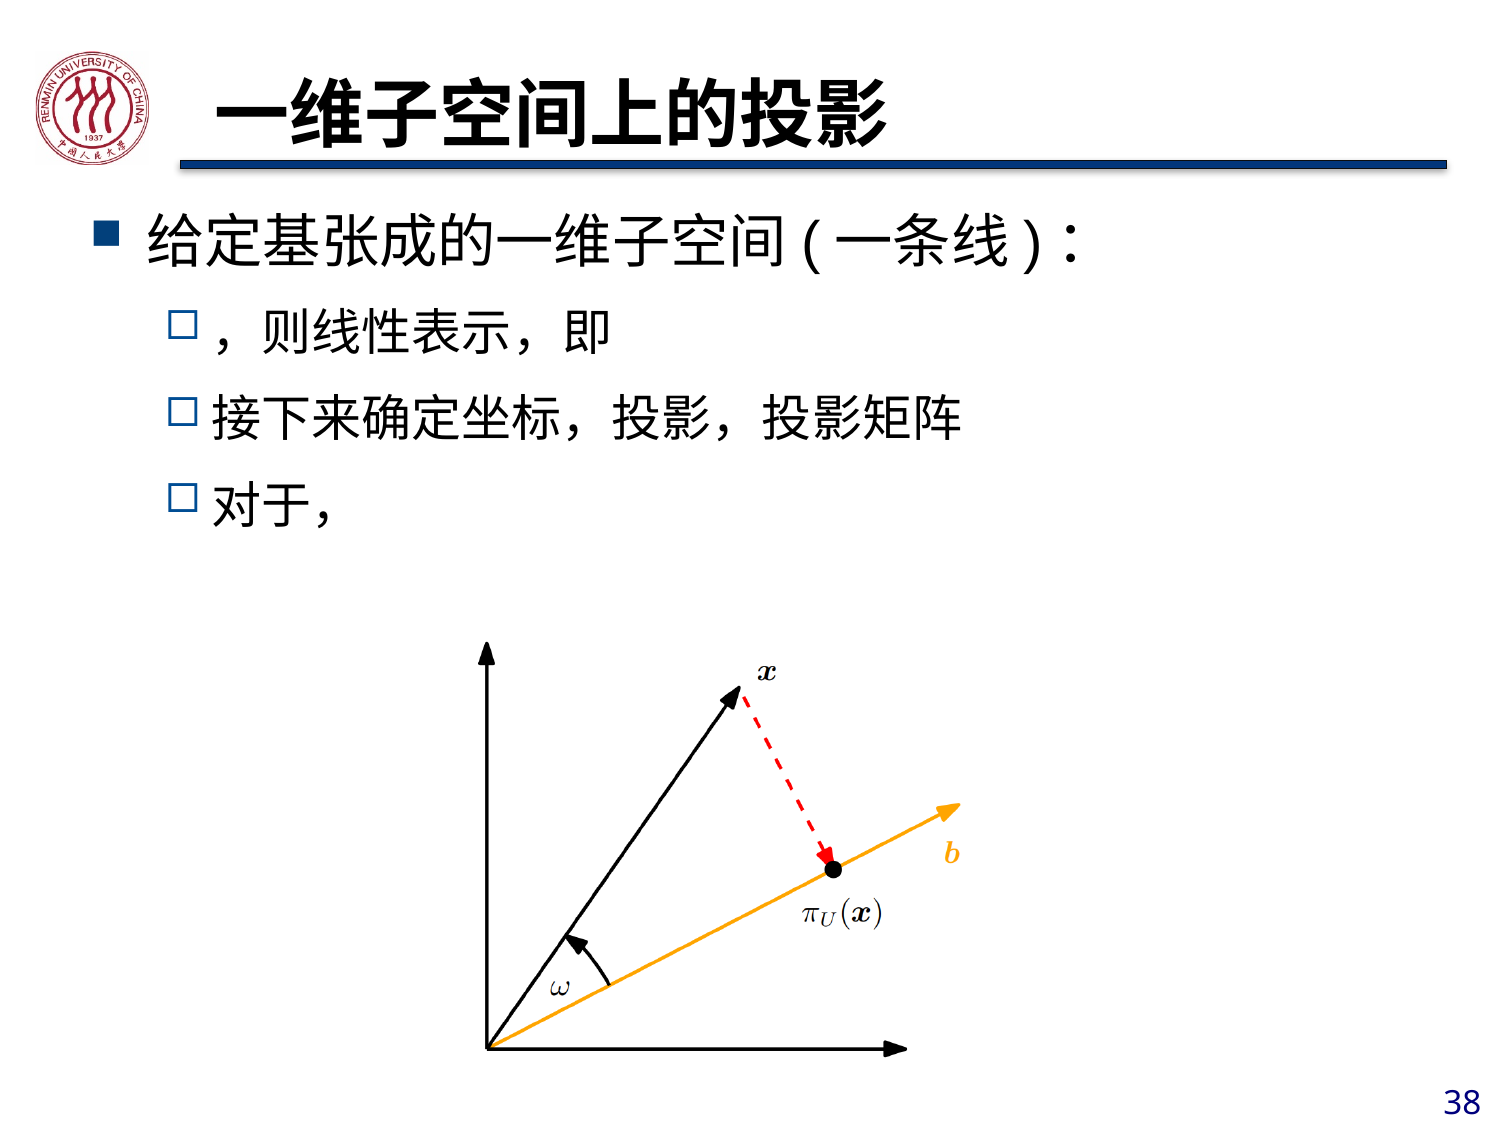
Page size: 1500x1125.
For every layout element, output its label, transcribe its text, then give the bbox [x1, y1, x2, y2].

picture [35, 51, 149, 165]
picture [442, 633, 974, 1067]
title 一维子空间上的投影 [198, 18, 1407, 205]
